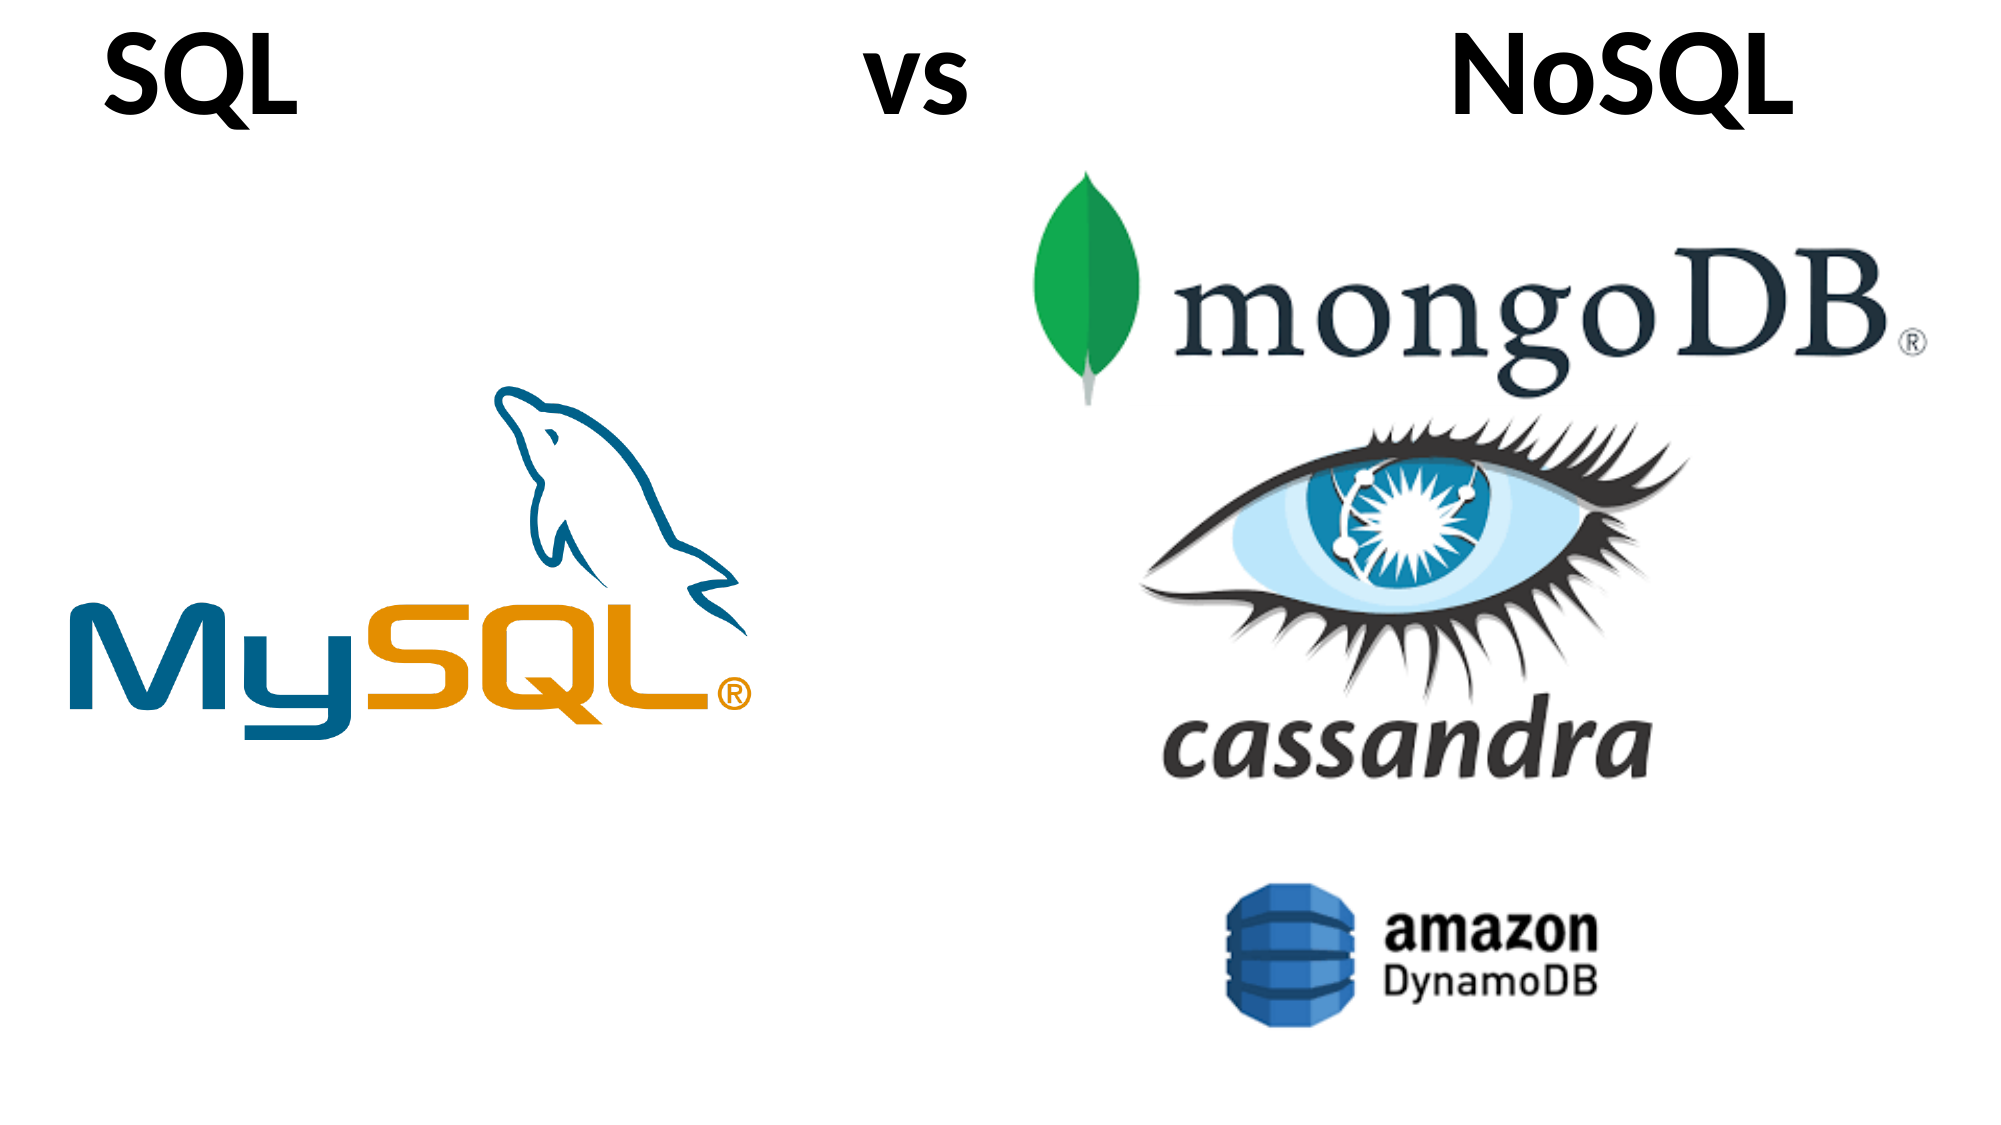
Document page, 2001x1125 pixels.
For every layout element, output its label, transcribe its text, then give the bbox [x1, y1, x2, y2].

title SQL vs NoSQL [18, 0, 1916, 168]
picture [1029, 167, 1932, 1125]
picture [68, 385, 752, 740]
